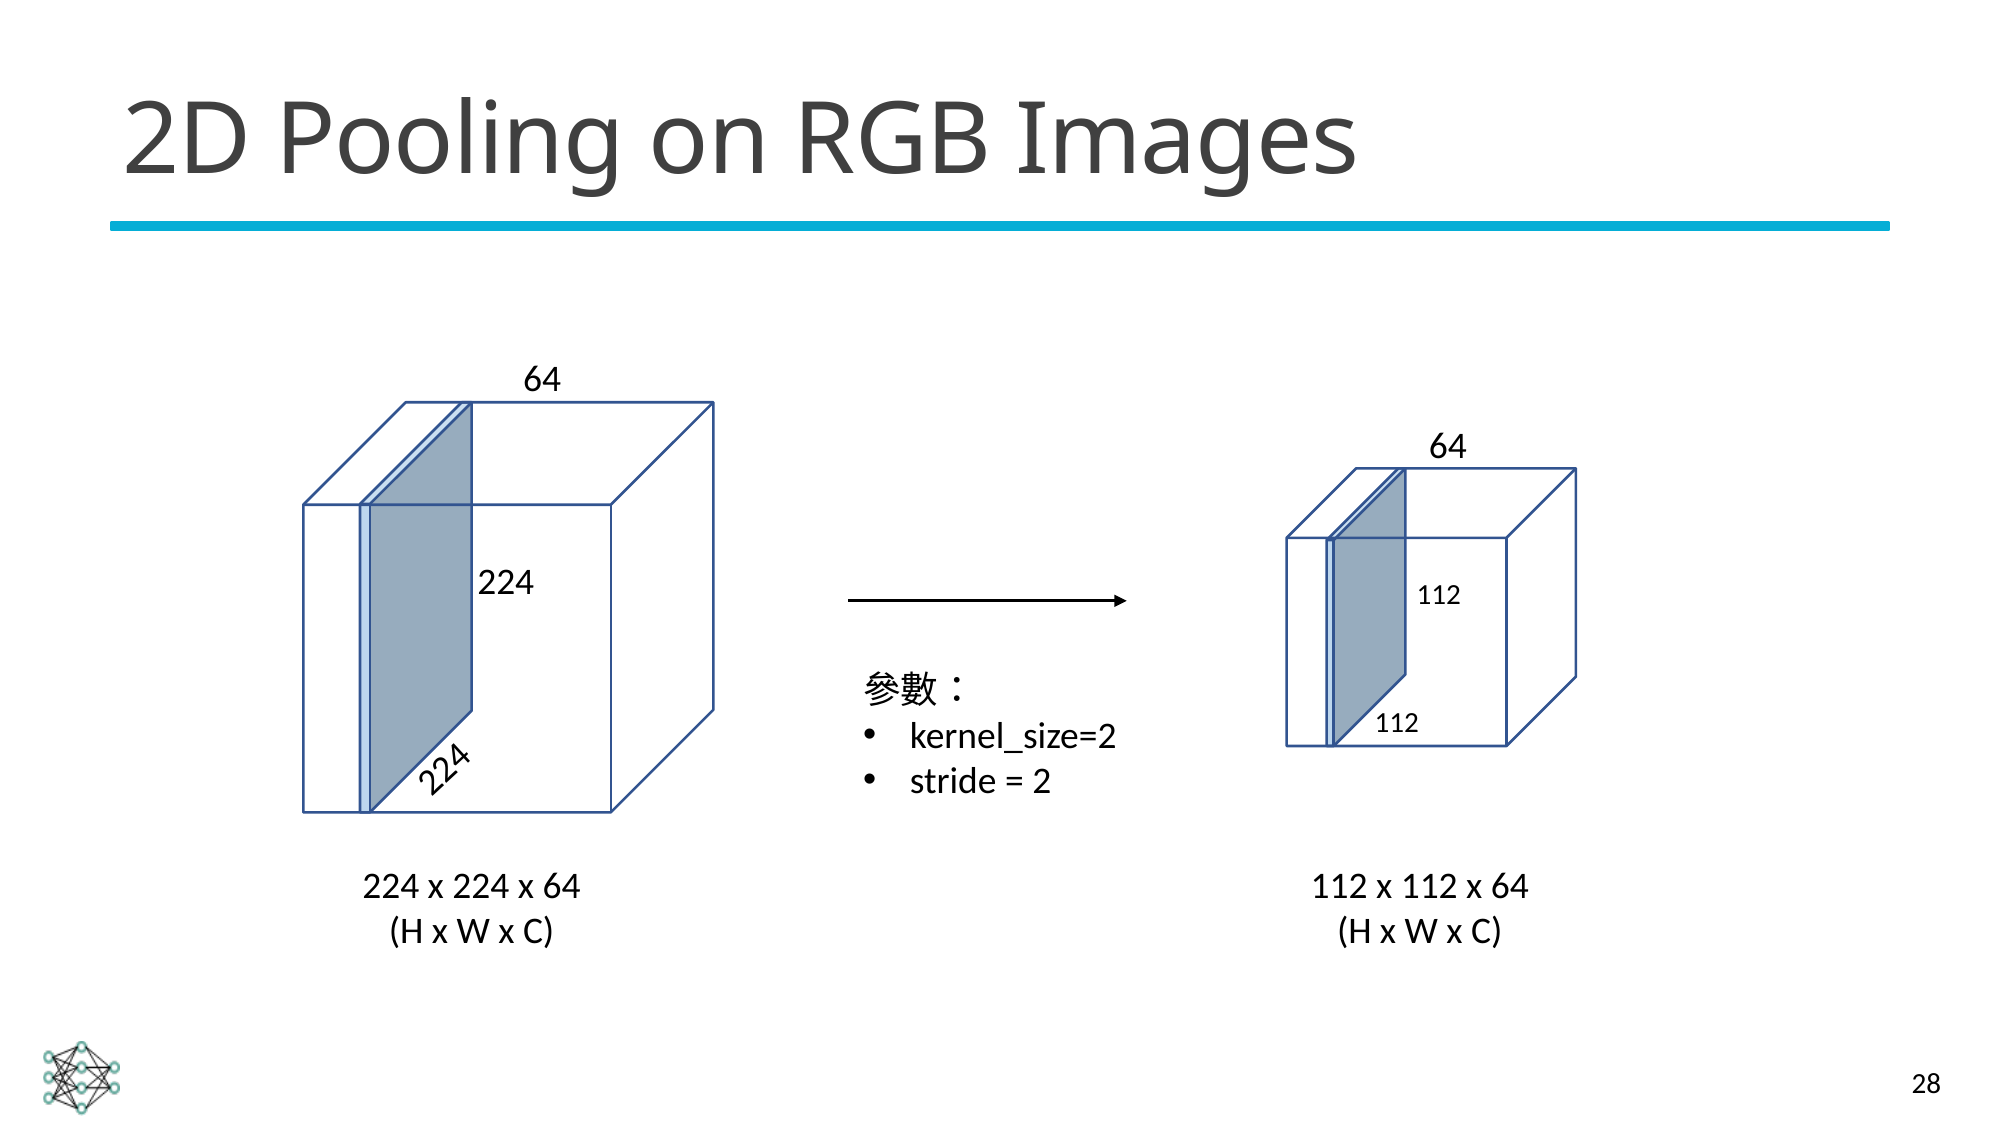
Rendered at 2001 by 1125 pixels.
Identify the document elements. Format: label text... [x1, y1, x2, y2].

text_box 224 x 224 x 64 (H x W x C) [315, 853, 628, 958]
title 2D Pooling on RGB Images [107, 58, 1899, 228]
slide_number 28 [1740, 1052, 1957, 1113]
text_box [302, 401, 714, 813]
text_box 64 [508, 346, 621, 398]
text_box 參數： kernel_size=2 stride = 2 [848, 658, 1300, 809]
picture [43, 1041, 120, 1116]
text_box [1286, 467, 1577, 747]
text_box 112 x 112 x 64 (H x W x C) [1263, 853, 1576, 958]
text_box 64 [1414, 413, 1526, 464]
